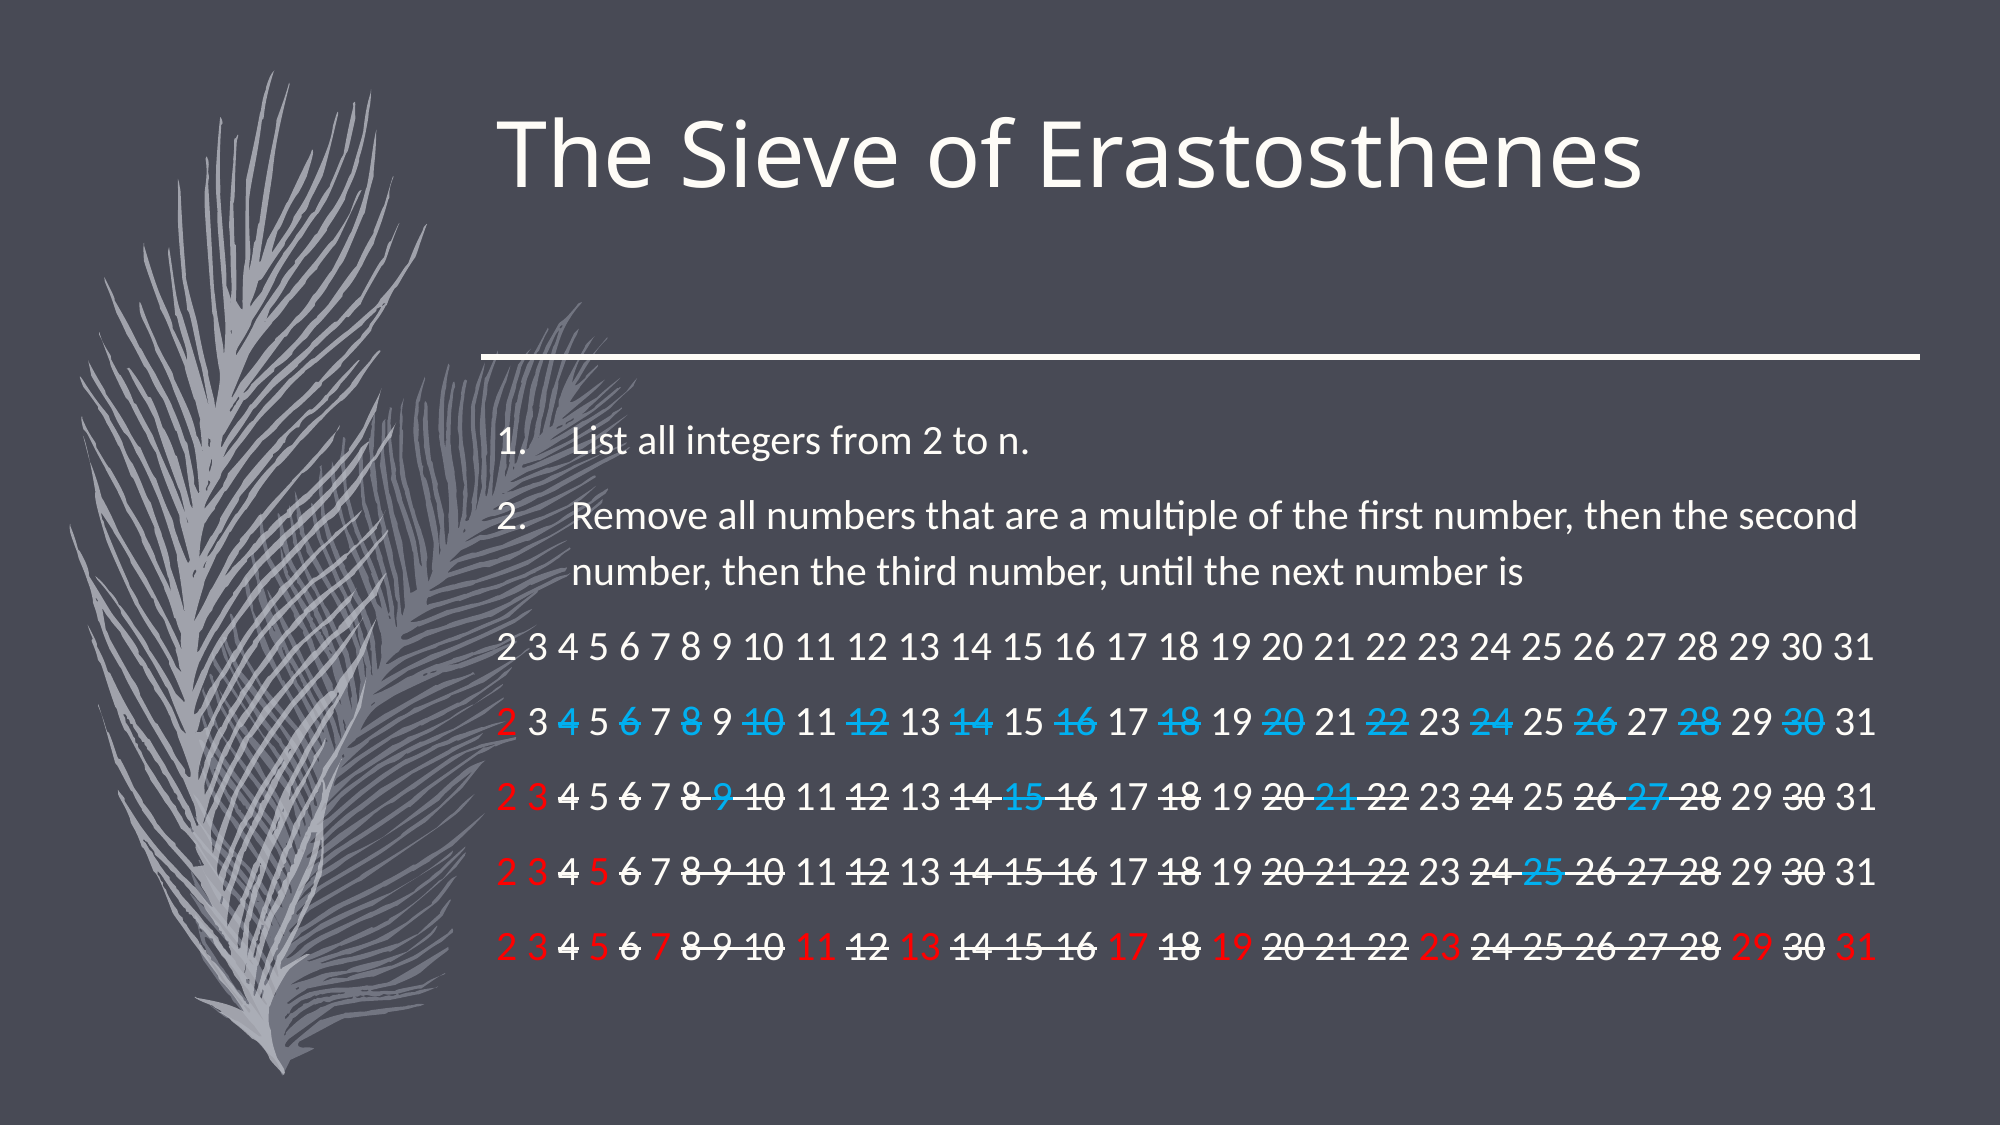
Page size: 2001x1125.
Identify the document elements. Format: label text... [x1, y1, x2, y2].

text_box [65, 59, 640, 1078]
text_box [0, 0, 2000, 1125]
title The Sieve of Erastosthenes [640, 93, 1920, 350]
